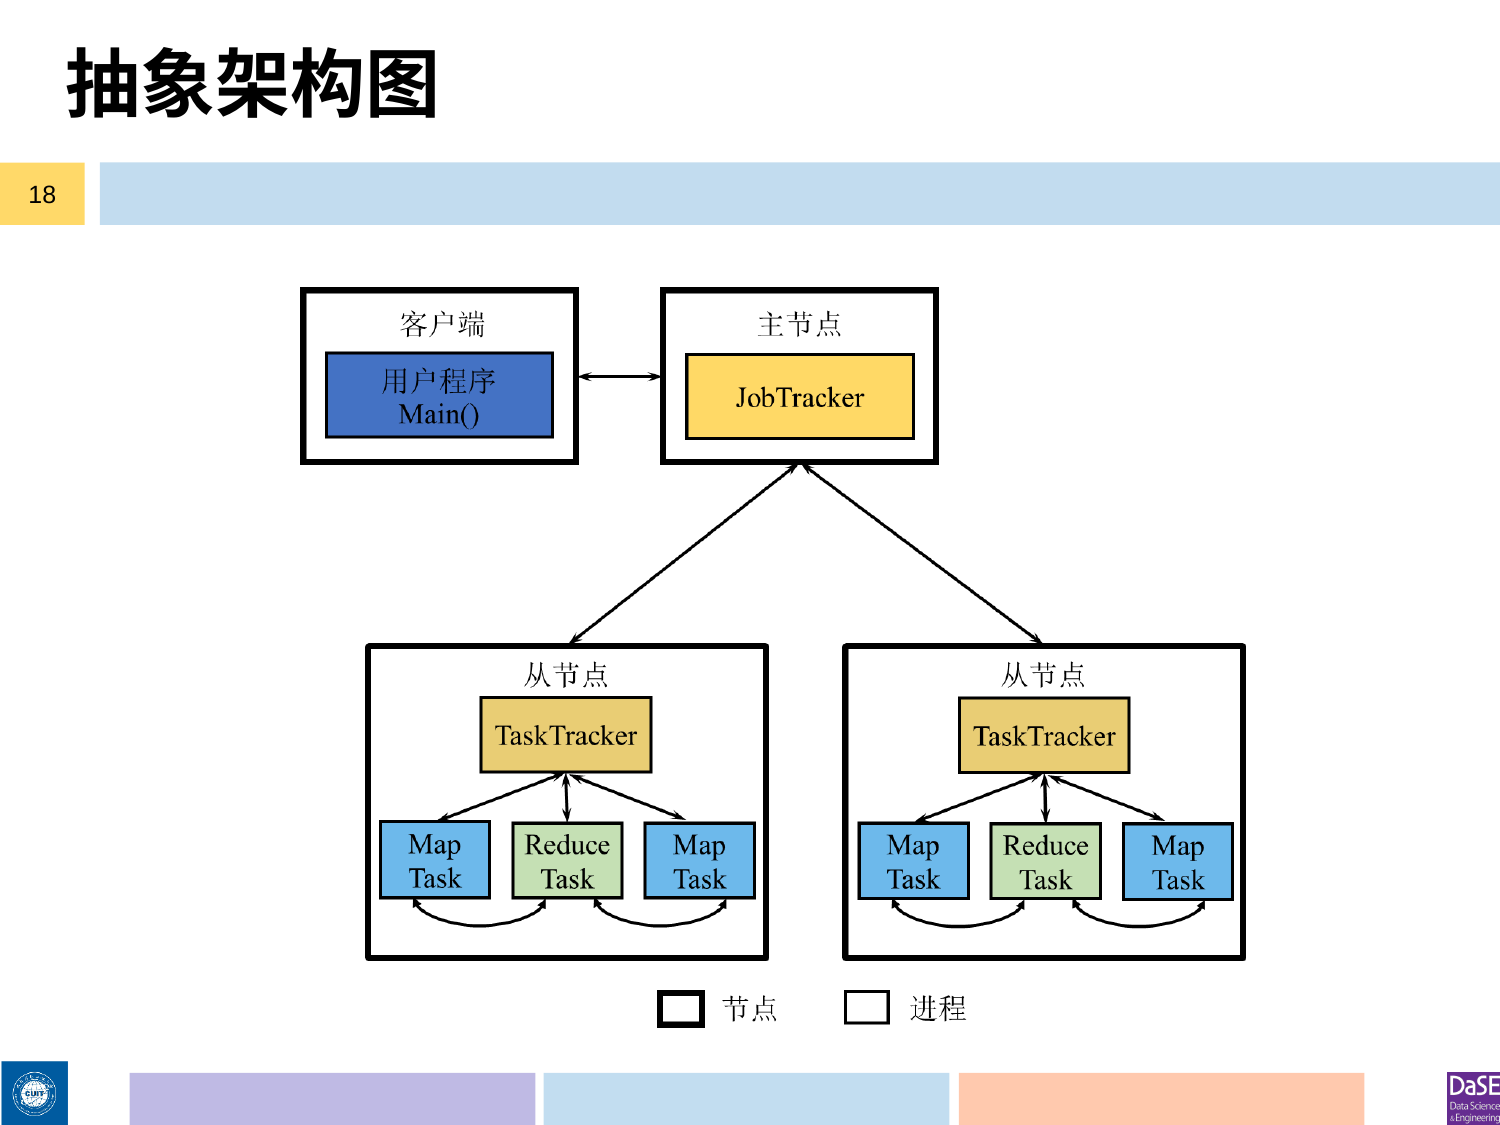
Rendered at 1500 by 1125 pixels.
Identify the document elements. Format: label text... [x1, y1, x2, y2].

title 抽象架构图 [50, 0, 1459, 175]
picture [299, 287, 1246, 1041]
picture [1447, 1072, 1500, 1125]
picture [0, 1059, 69, 1125]
slide_number 18 [0, 162, 85, 225]
